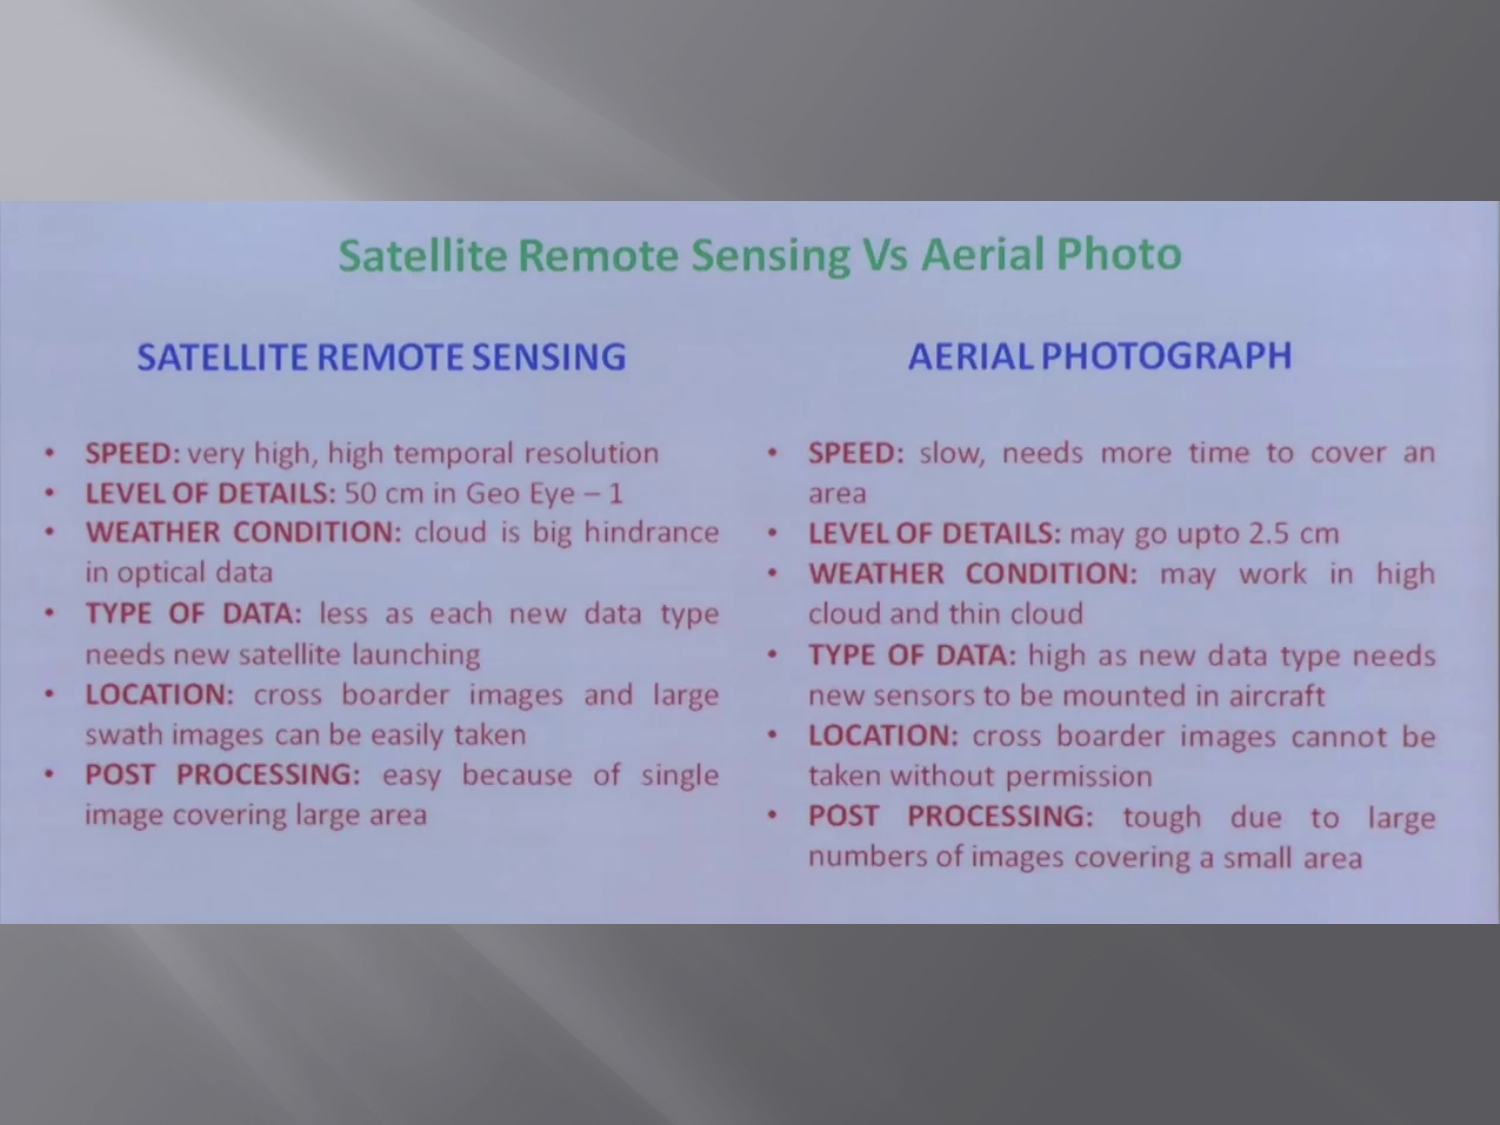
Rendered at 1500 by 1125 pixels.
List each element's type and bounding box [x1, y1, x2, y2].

picture [0, 200, 1500, 924]
